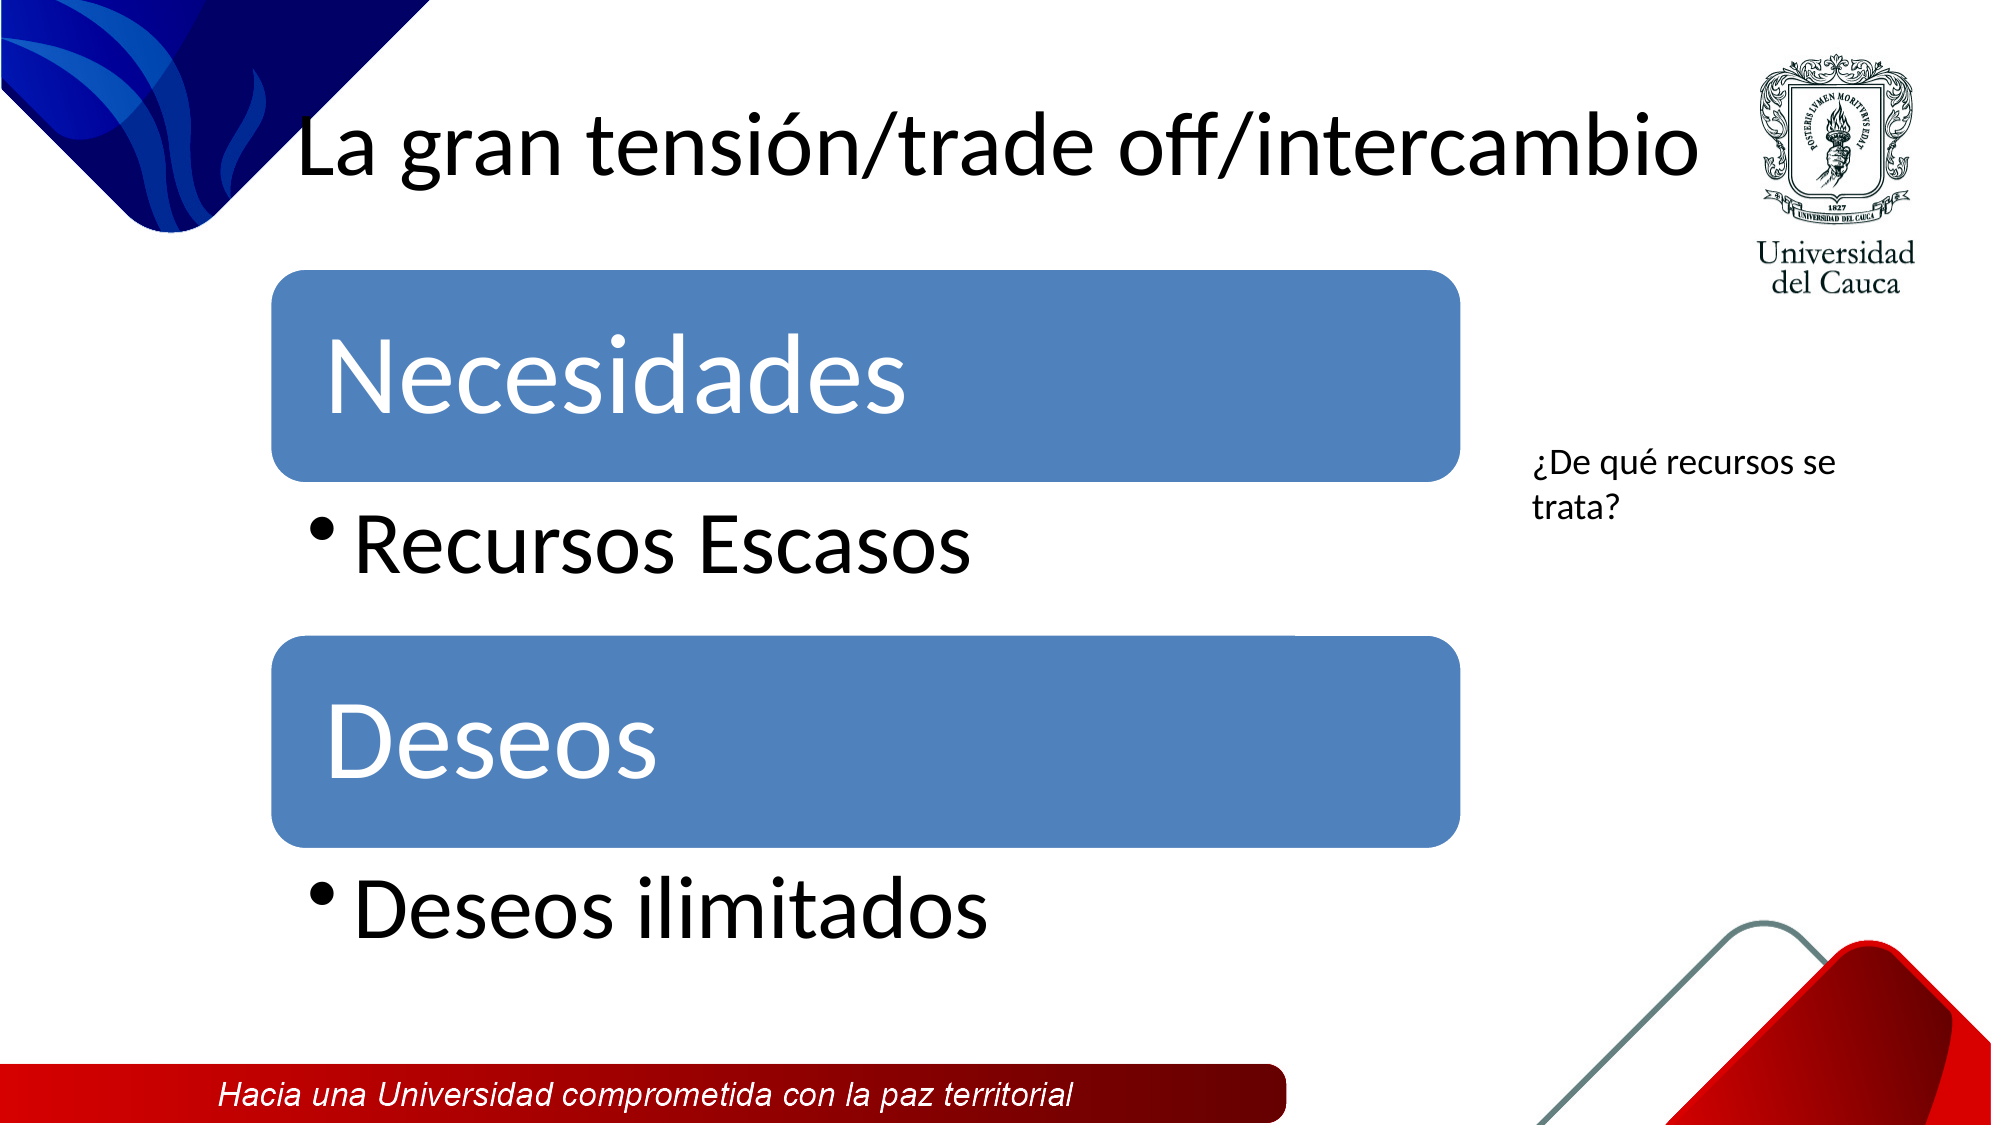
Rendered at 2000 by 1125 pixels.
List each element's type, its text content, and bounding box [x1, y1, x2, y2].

text_box ¿De qué recursos se trata? [1517, 429, 1900, 535]
title La gran tensión/trade off/intercambio [99, 45, 1900, 233]
picture [0, 0, 2000, 1125]
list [269, 262, 1463, 1006]
